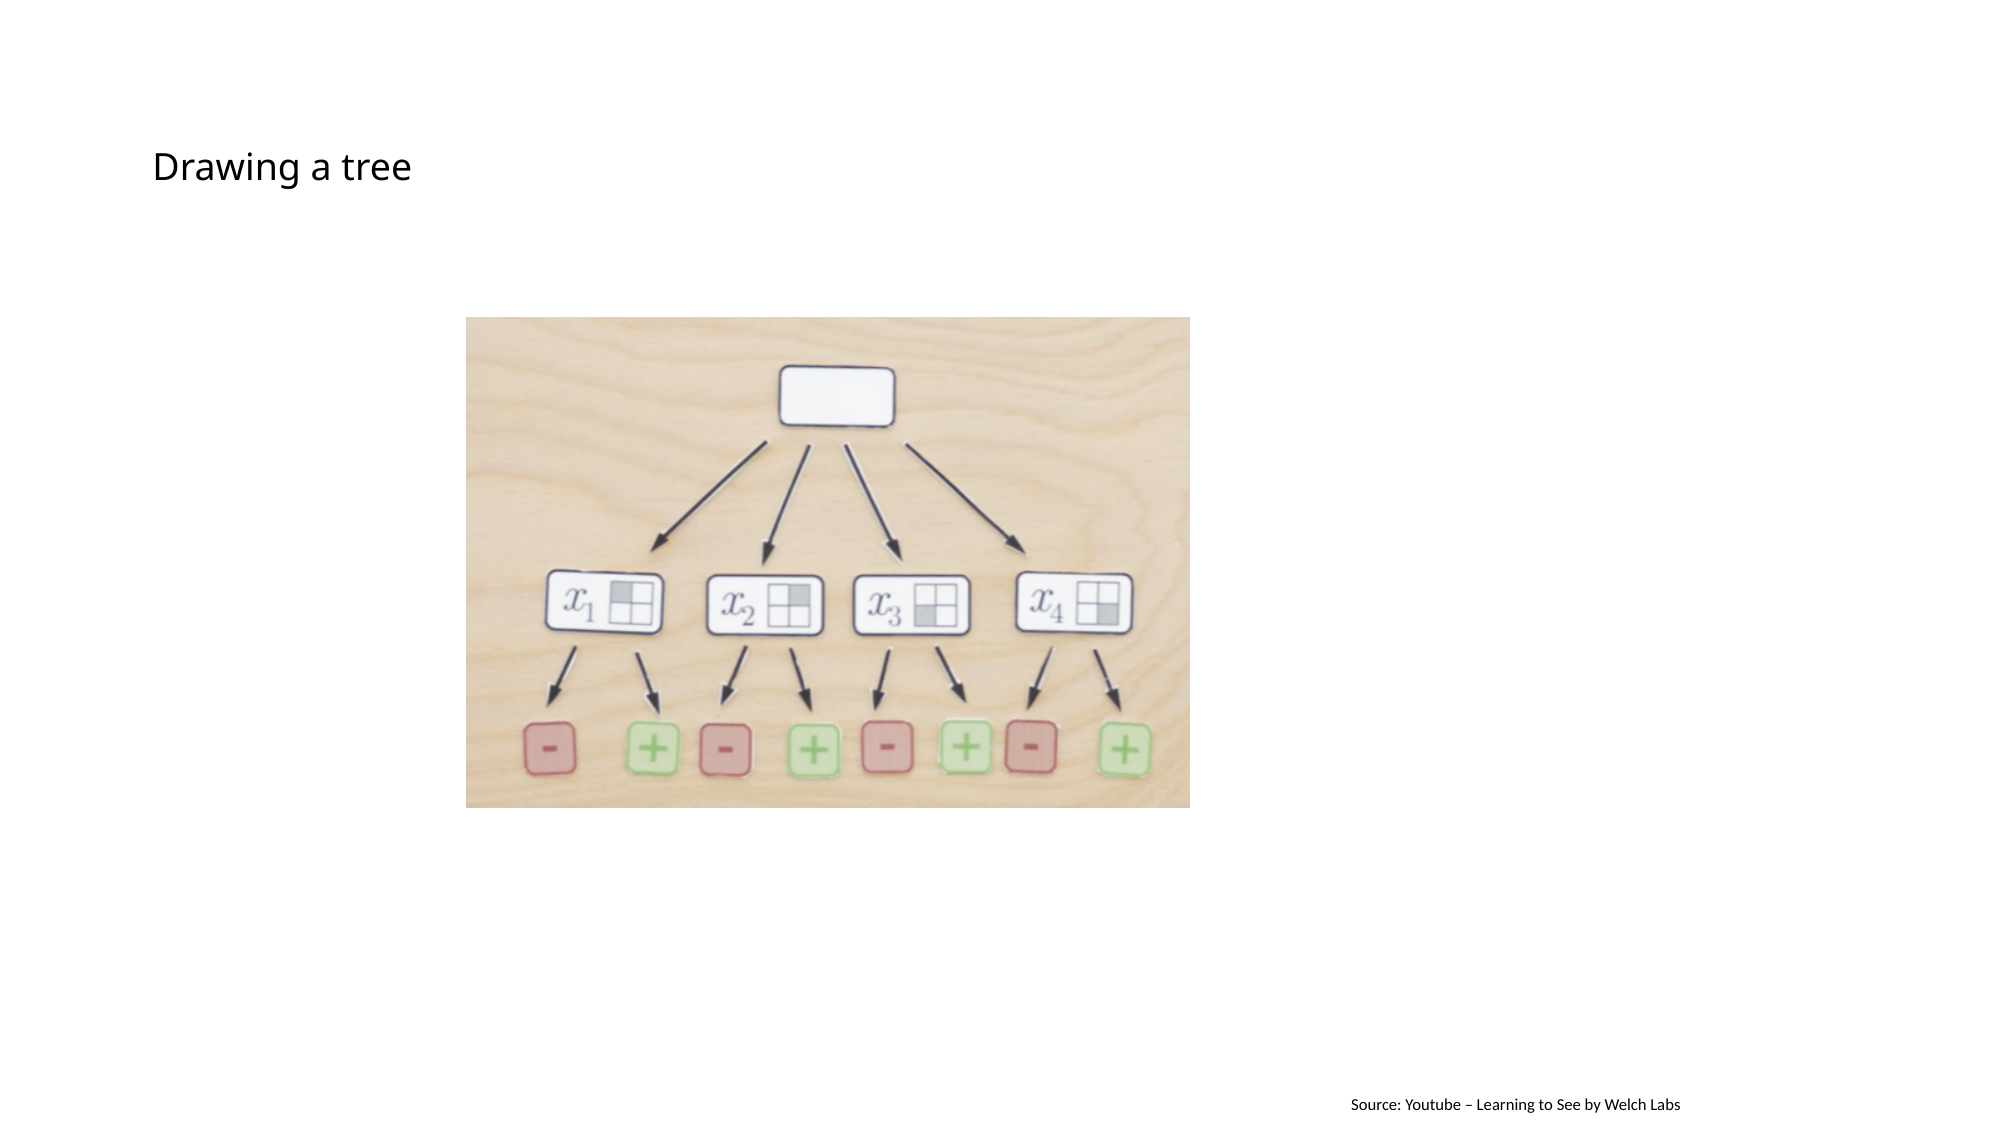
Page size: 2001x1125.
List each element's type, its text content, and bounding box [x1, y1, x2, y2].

picture [466, 317, 1190, 808]
text_box Source: Youtube – Learning to See by Welch Labs [1336, 1086, 2000, 1121]
title Drawing a tree [137, 59, 1863, 278]
